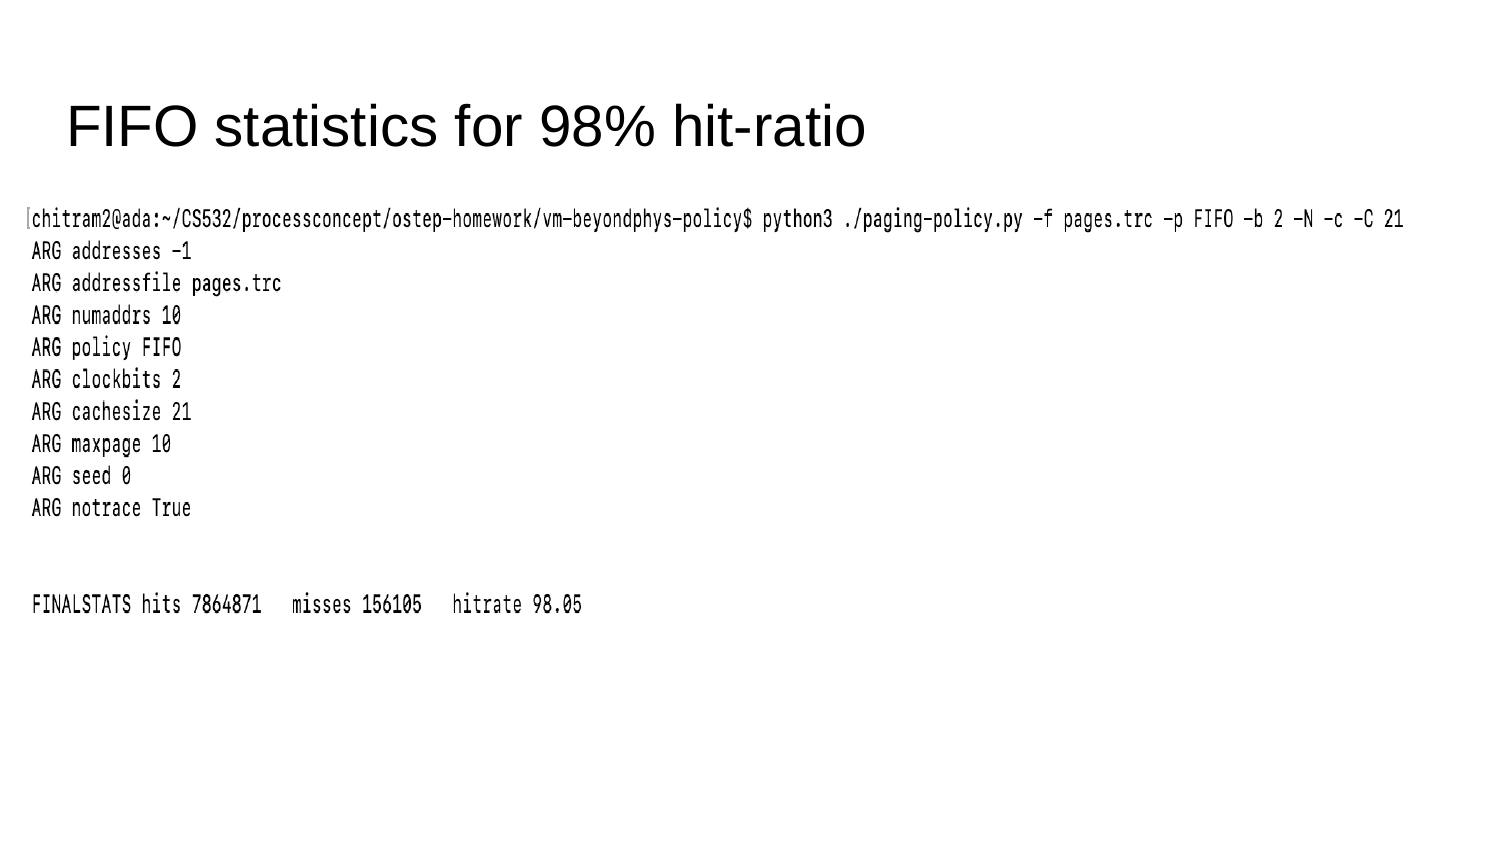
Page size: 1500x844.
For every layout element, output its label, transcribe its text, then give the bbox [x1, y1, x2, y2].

title FIFO statistics for 98% hit-ratio [51, 72, 1449, 167]
picture [24, 191, 1476, 637]
